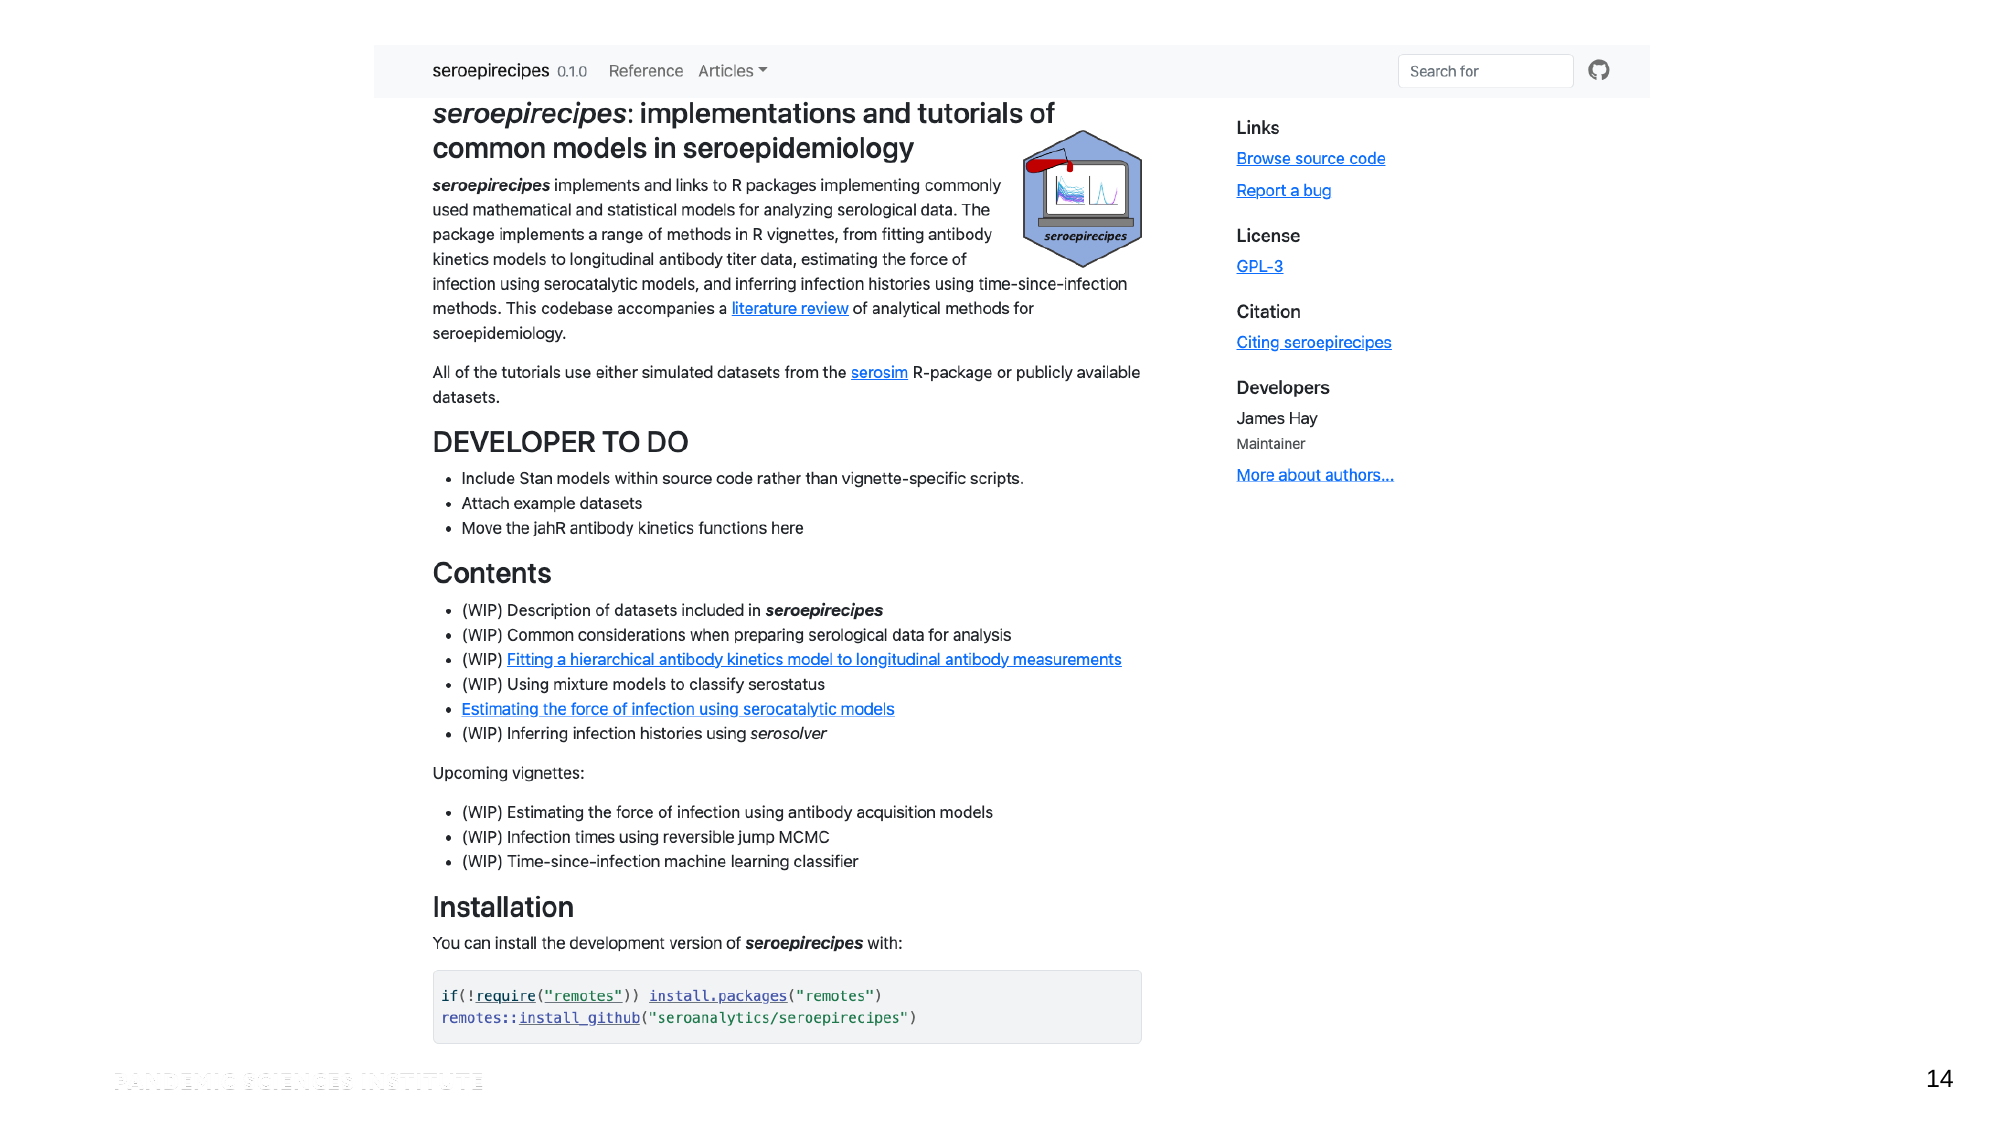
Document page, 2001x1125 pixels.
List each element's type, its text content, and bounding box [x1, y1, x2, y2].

slide_number 14 [1917, 1056, 1963, 1099]
picture [96, 45, 1650, 1106]
